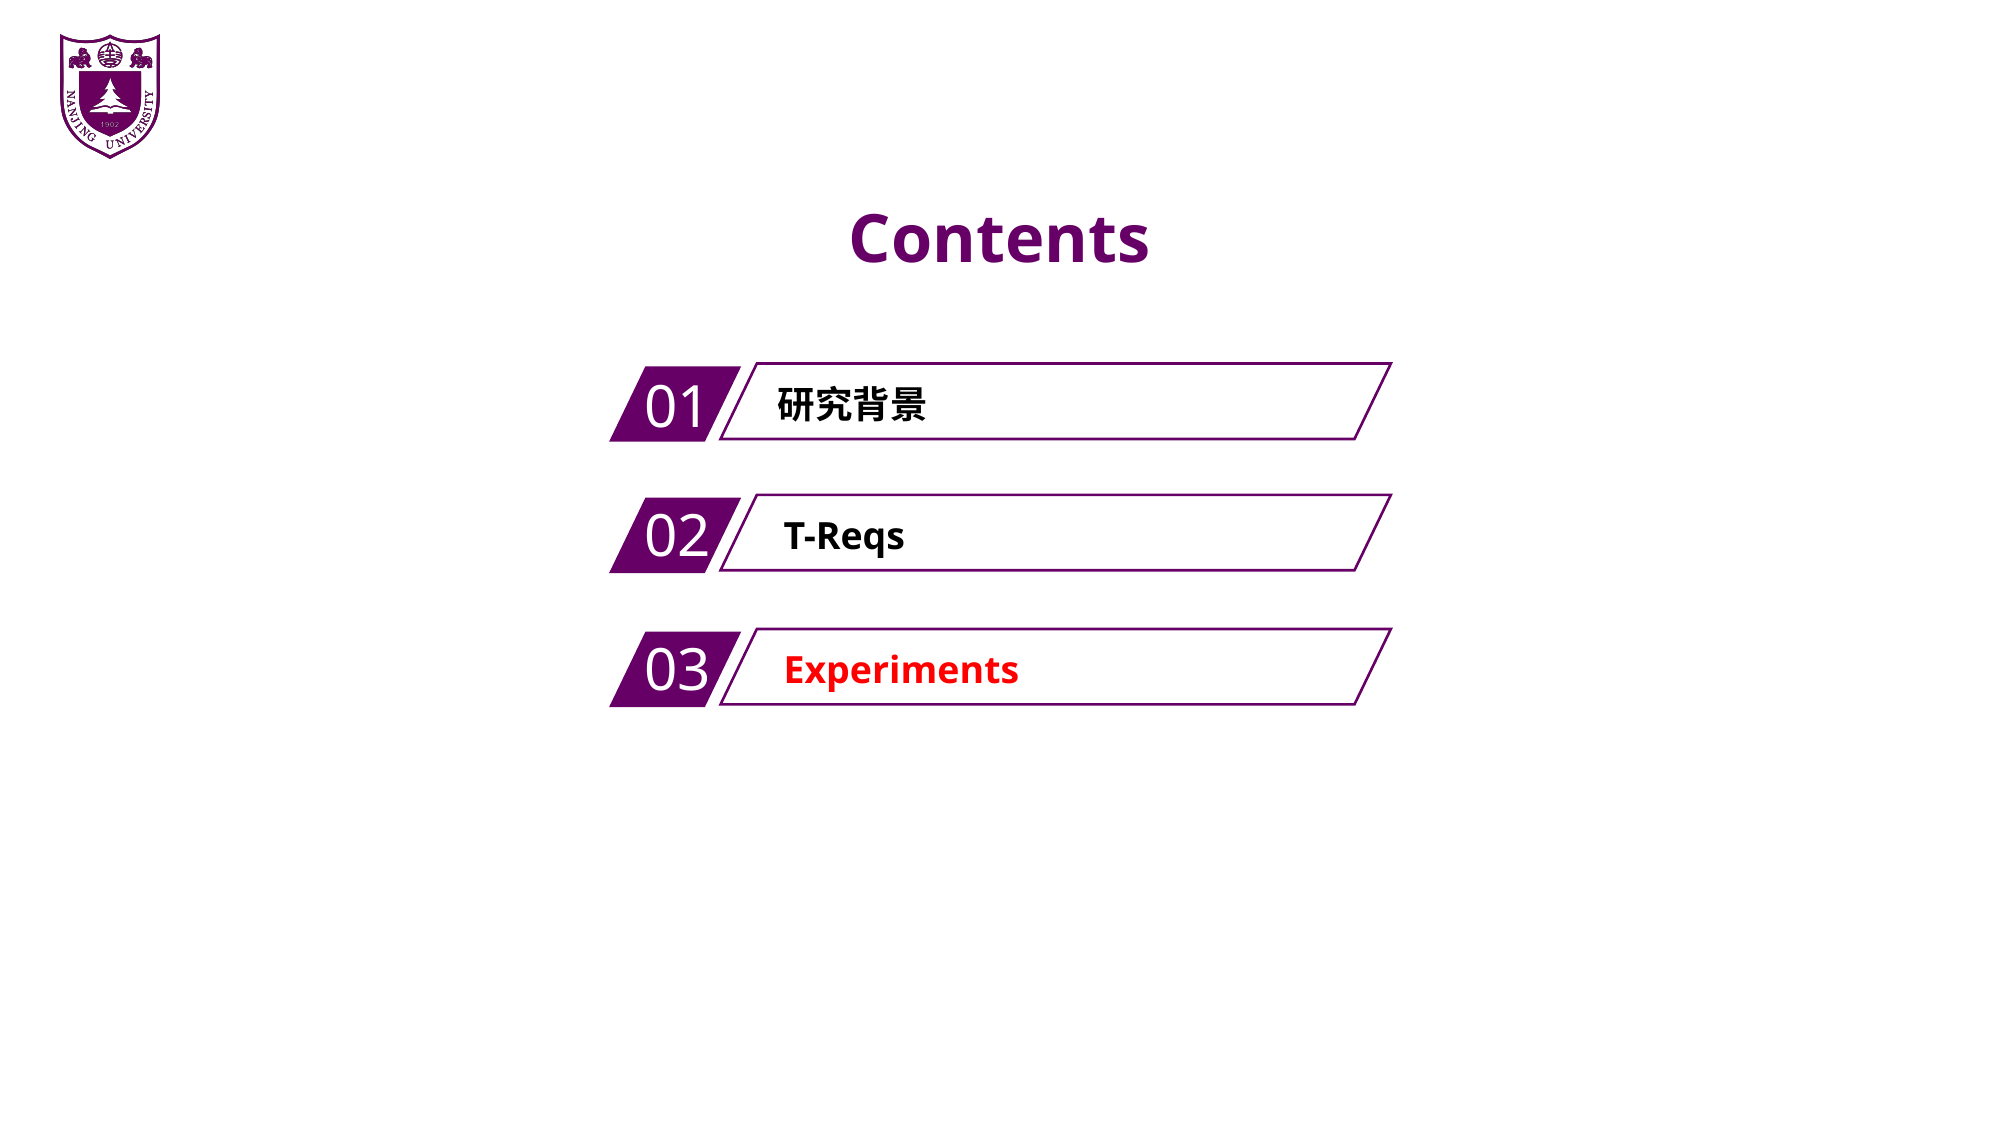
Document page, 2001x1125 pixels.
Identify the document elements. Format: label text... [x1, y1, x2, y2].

picture [60, 34, 160, 159]
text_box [720, 628, 1391, 705]
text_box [609, 490, 756, 573]
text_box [720, 363, 1391, 439]
text_box Contents [814, 163, 1186, 309]
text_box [609, 624, 756, 711]
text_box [609, 361, 756, 442]
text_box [720, 494, 1391, 571]
